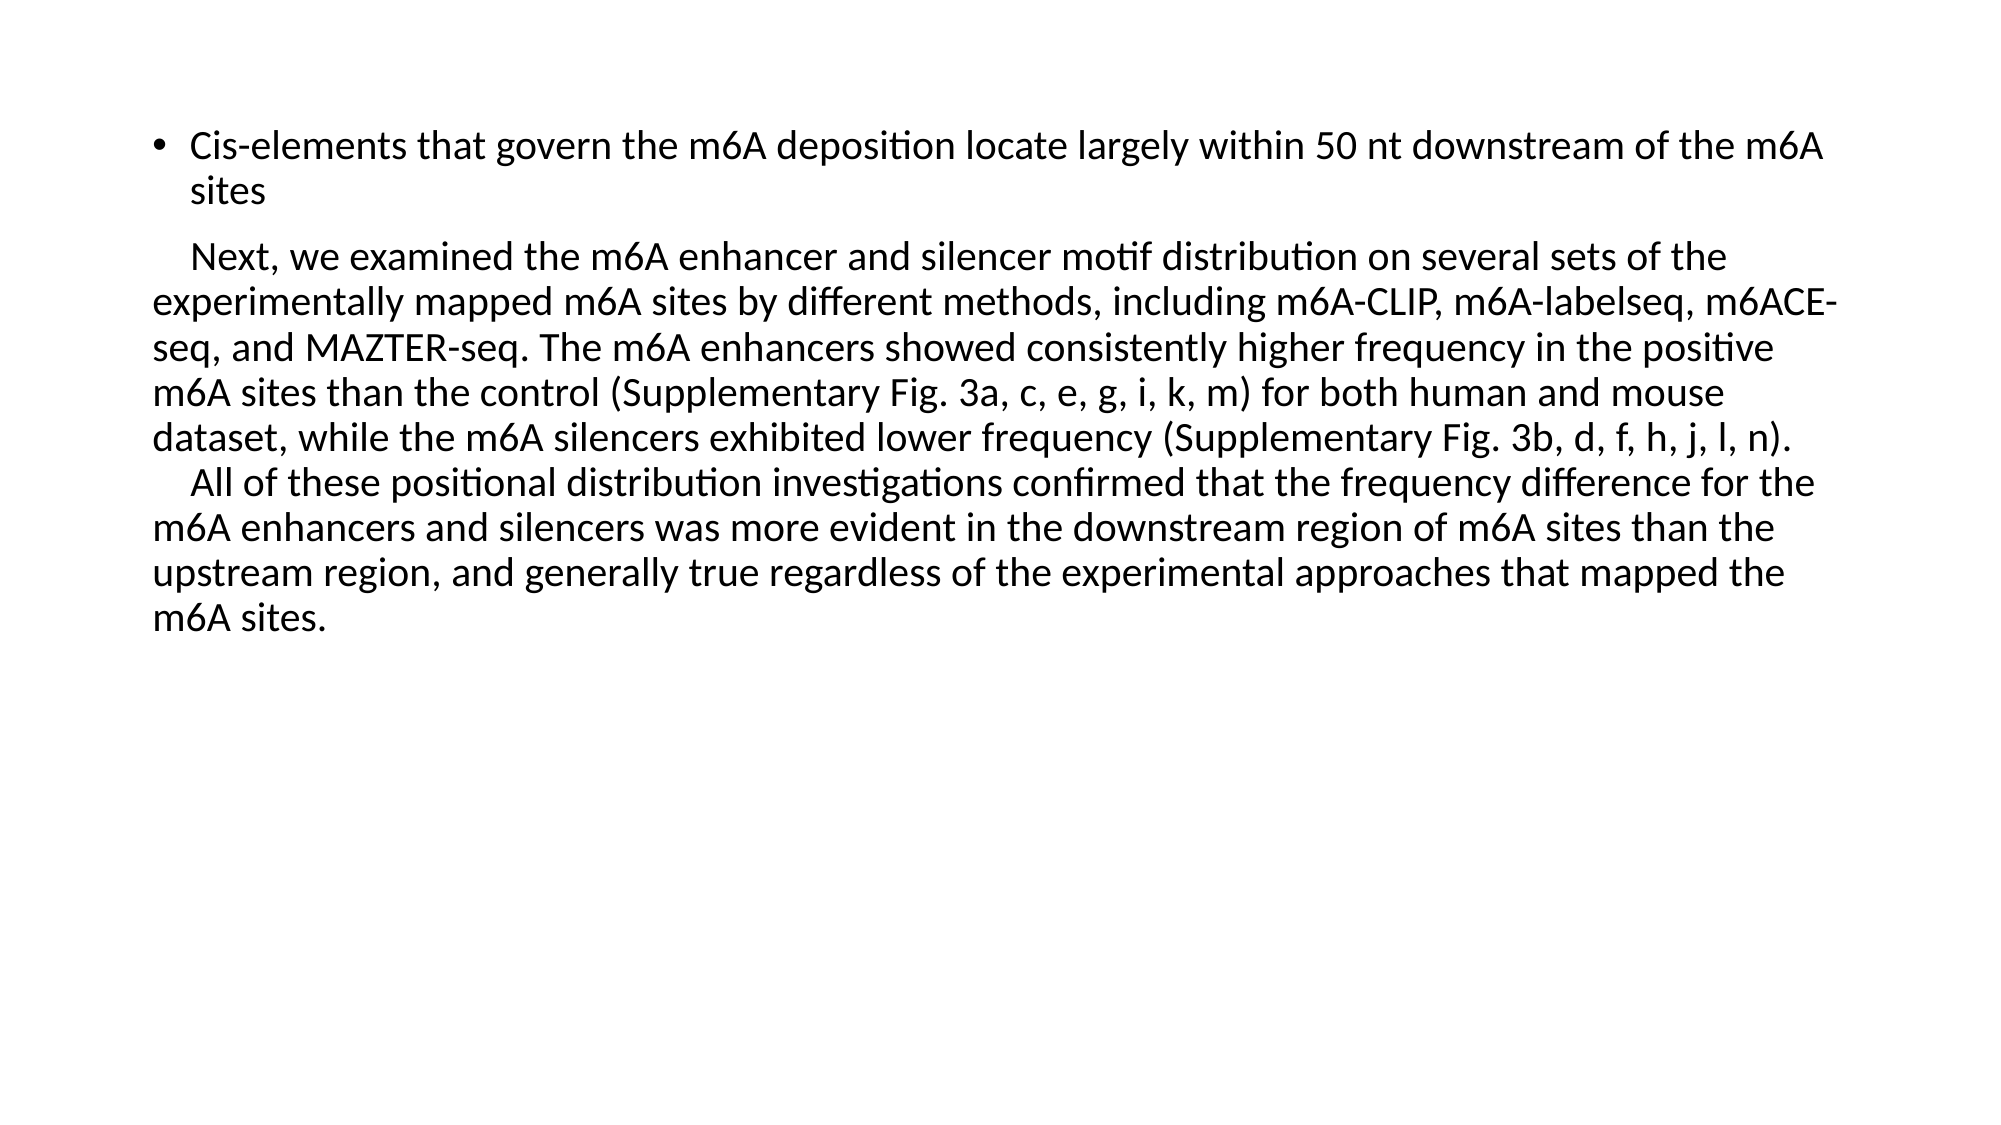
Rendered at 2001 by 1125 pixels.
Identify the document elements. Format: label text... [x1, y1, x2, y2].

list Cis-elements that govern the m6A deposition locate largely within 50 nt downstream of the m6A sites Next, we examined the m6A enhancer and silencer motif distribution on several sets of the experimentally mapped m6A sites by different methods, including m6A-CLIP, m6A-labelseq, m6ACE-seq, and MAZTER-seq. The m6A enhancers showed consistently higher frequency in the positive m6A sites than the control (Supplementary Fig. 3a, c, e, g, i, k, m) for both human and mouse dataset, while the m6A silencers exhibited lower frequency (Supplementary Fig. 3b, d, f, h, j, l, n). All of these positional distribution investigations confirmed that the frequency difference for the m6A enhancers and silencers was more evident in the downstream region of m6A sites than the upstream region, and generally true regardless of the experimental approaches that mapped the m6A sites. [137, 116, 1863, 1009]
